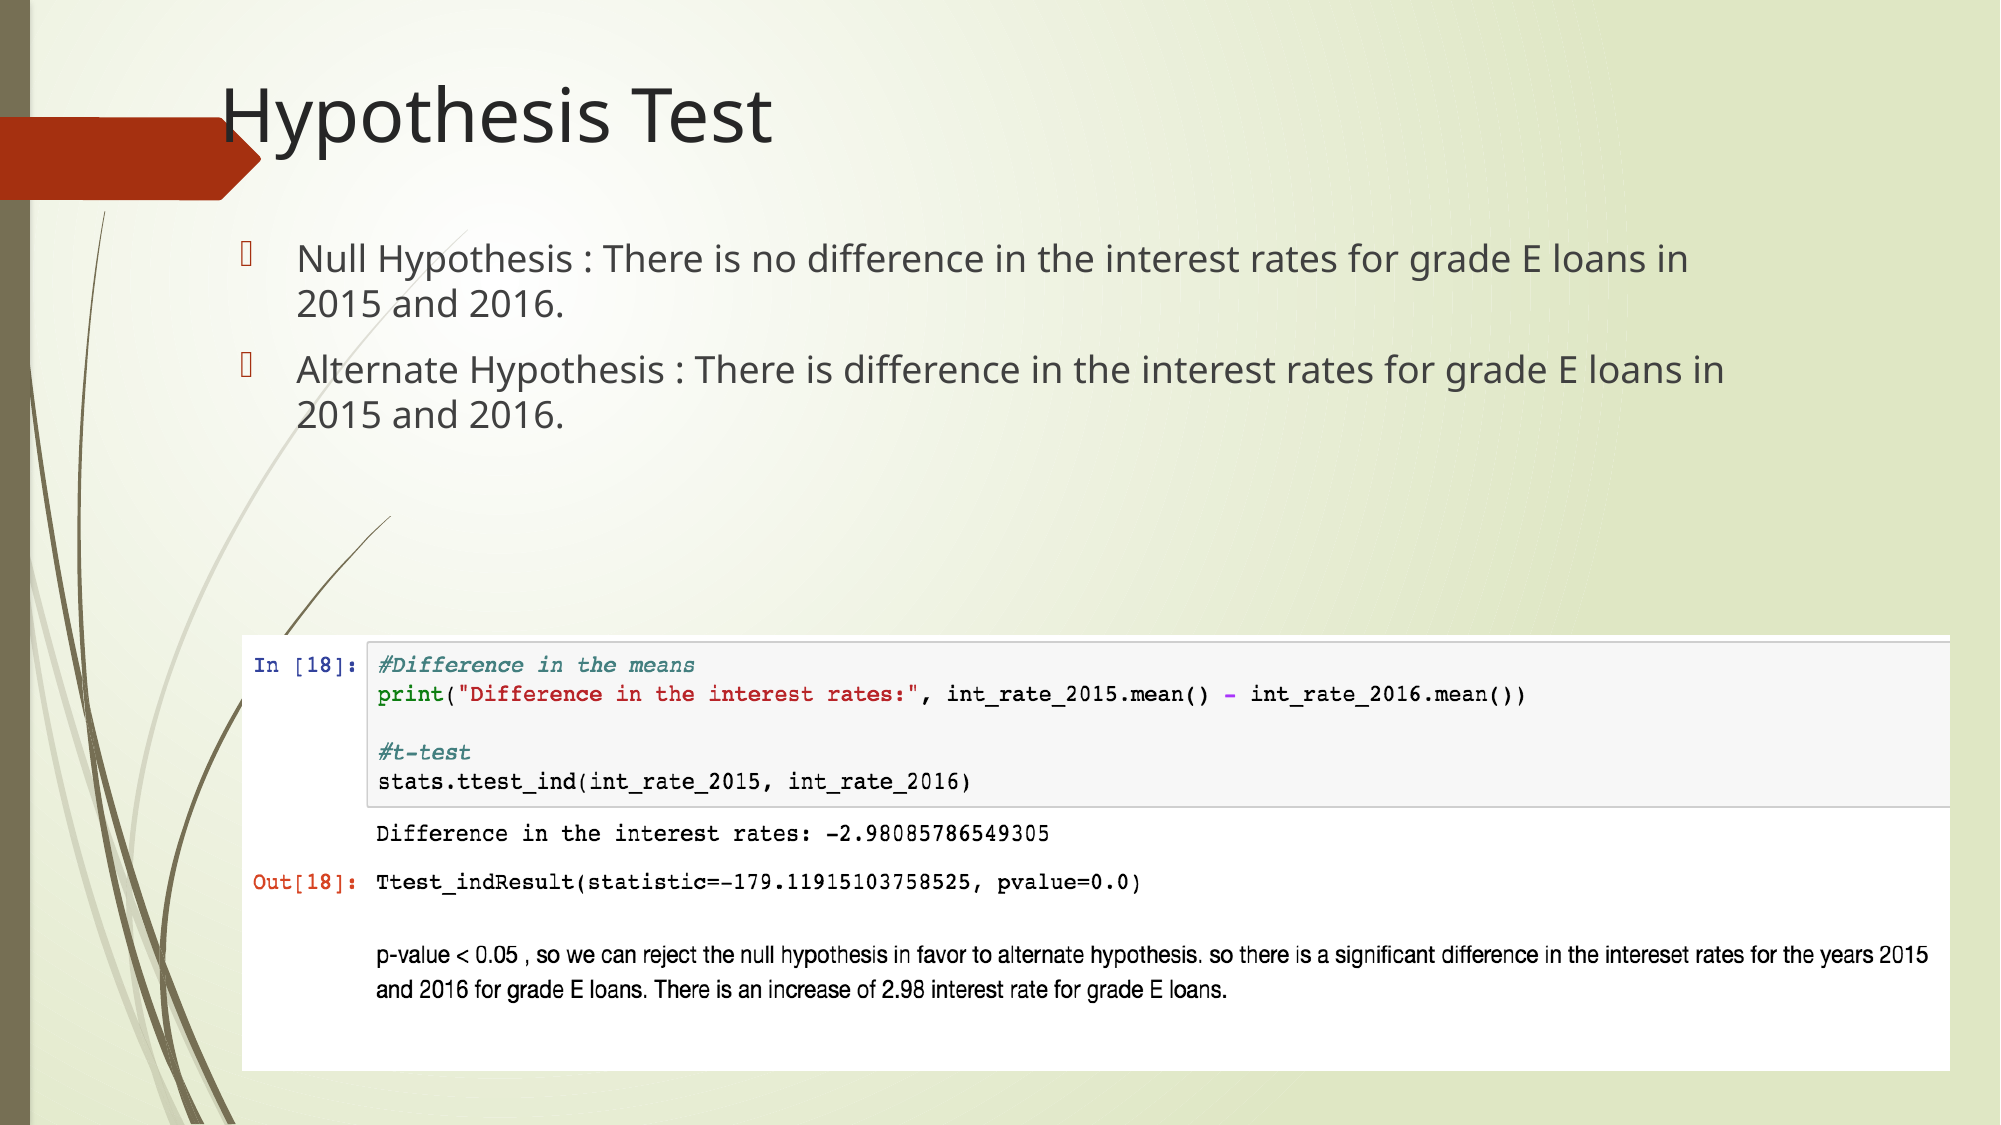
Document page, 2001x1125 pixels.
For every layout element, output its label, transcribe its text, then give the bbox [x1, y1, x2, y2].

title Hypothesis Test [204, 60, 1780, 304]
list Null Hypothesis : There is no difference in the interest rates for grade E loans in 2015 and 2016. Alternate Hypothesis : There is difference in the interest rates for grade E loans in 2015 and 2016. [225, 227, 1800, 963]
picture [242, 635, 1951, 1071]
